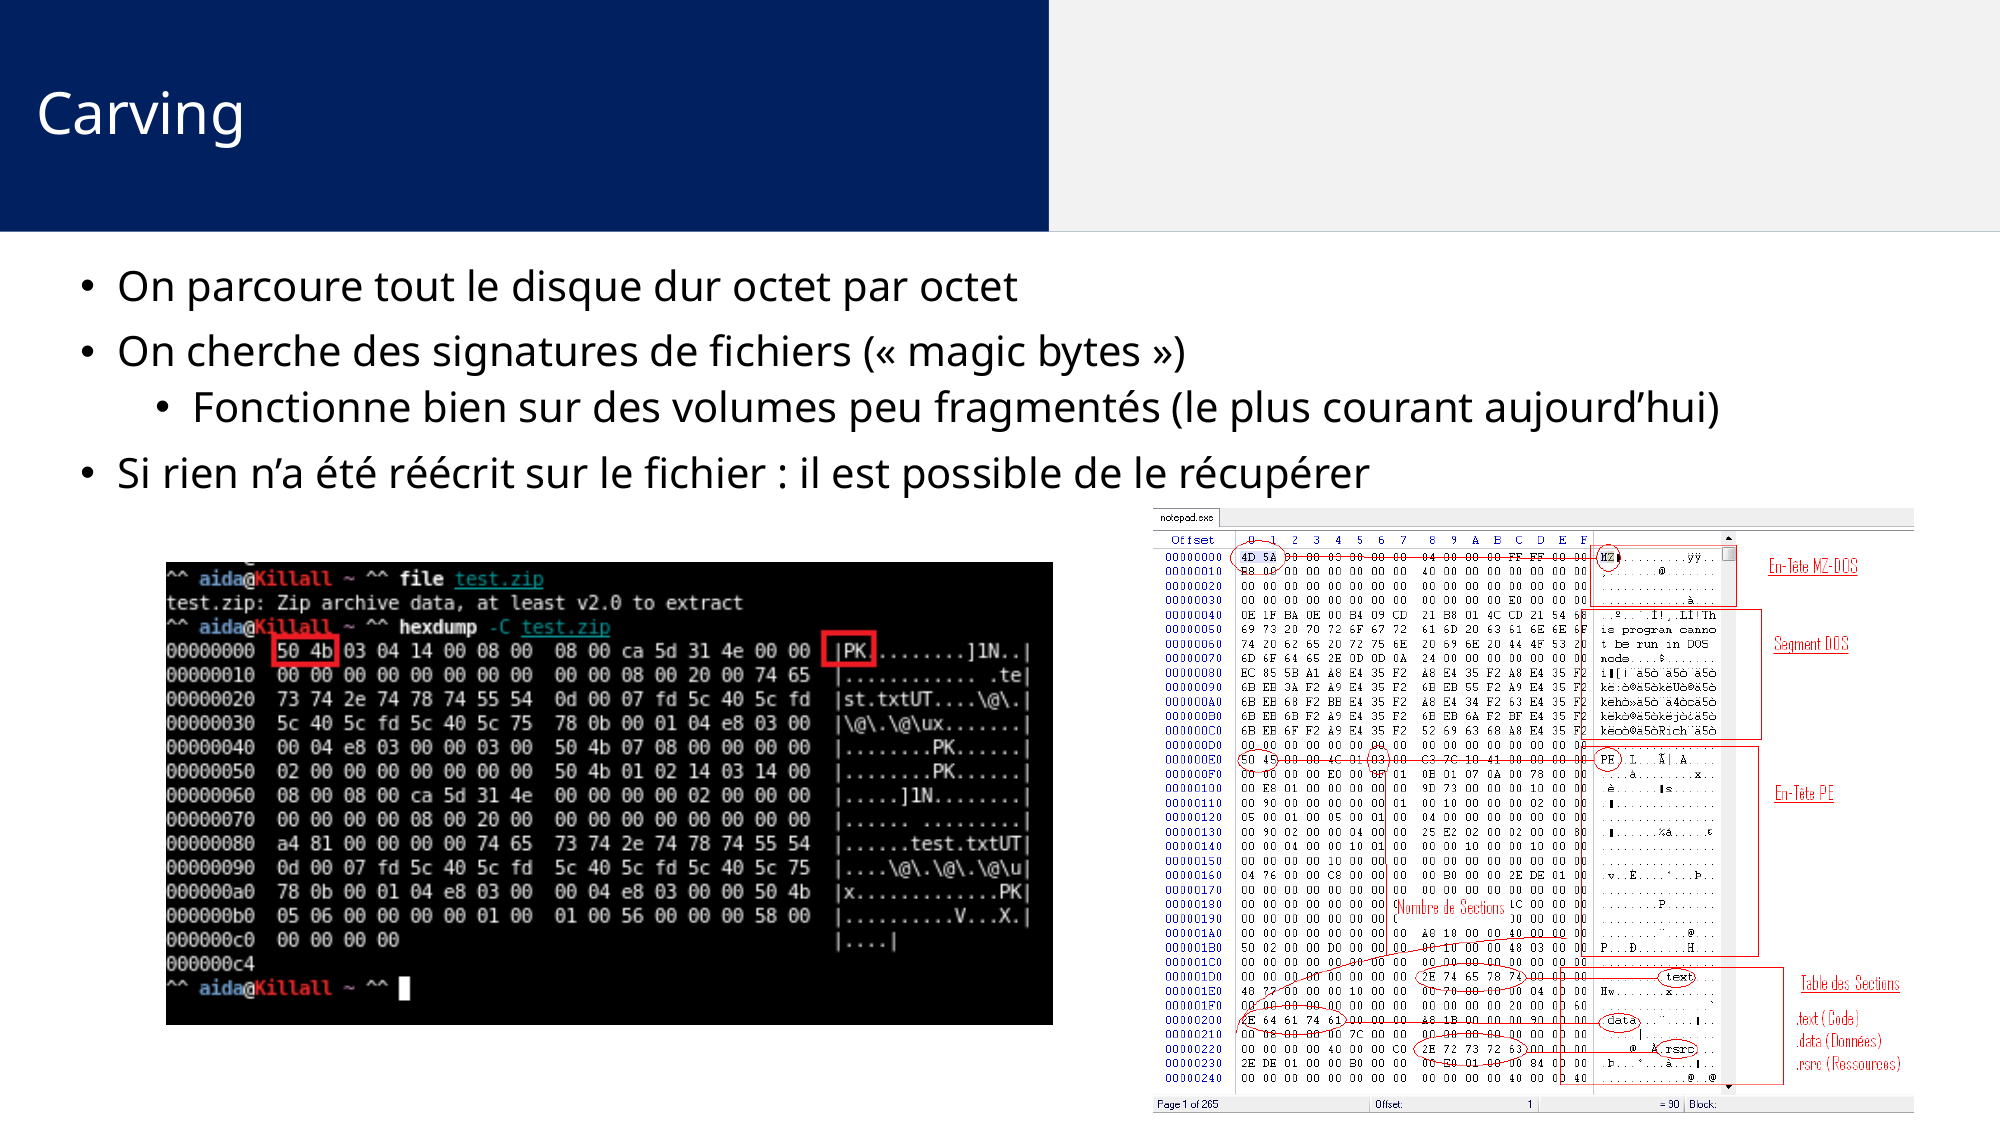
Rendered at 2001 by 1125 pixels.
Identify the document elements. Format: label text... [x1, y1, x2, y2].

list Carving [21, 24, 1094, 207]
picture [1153, 508, 1914, 1113]
picture [166, 562, 1053, 1025]
text_box On parcoure tout le disque dur octet par octet On cherche des signatures de fichiers (« magic bytes ») Fonctionne bien sur des volumes peu fragmentés (le plus courant aujourd’hui) Si rien n’a été réécrit sur le fichier : il est possible de le récupérer [65, 257, 2000, 532]
